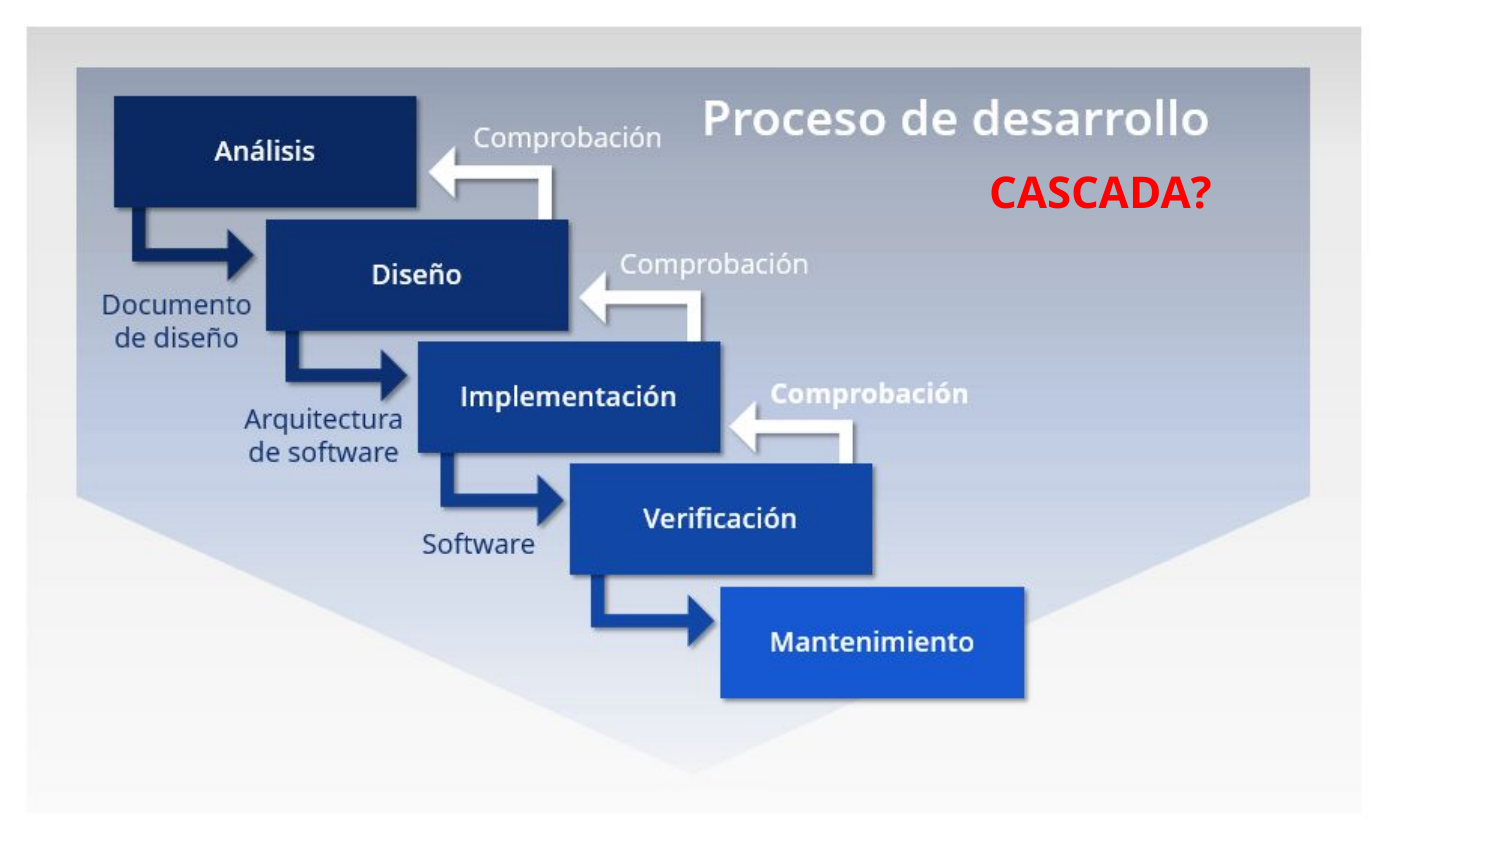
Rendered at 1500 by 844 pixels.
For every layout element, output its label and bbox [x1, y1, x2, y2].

picture [24, 24, 1370, 819]
